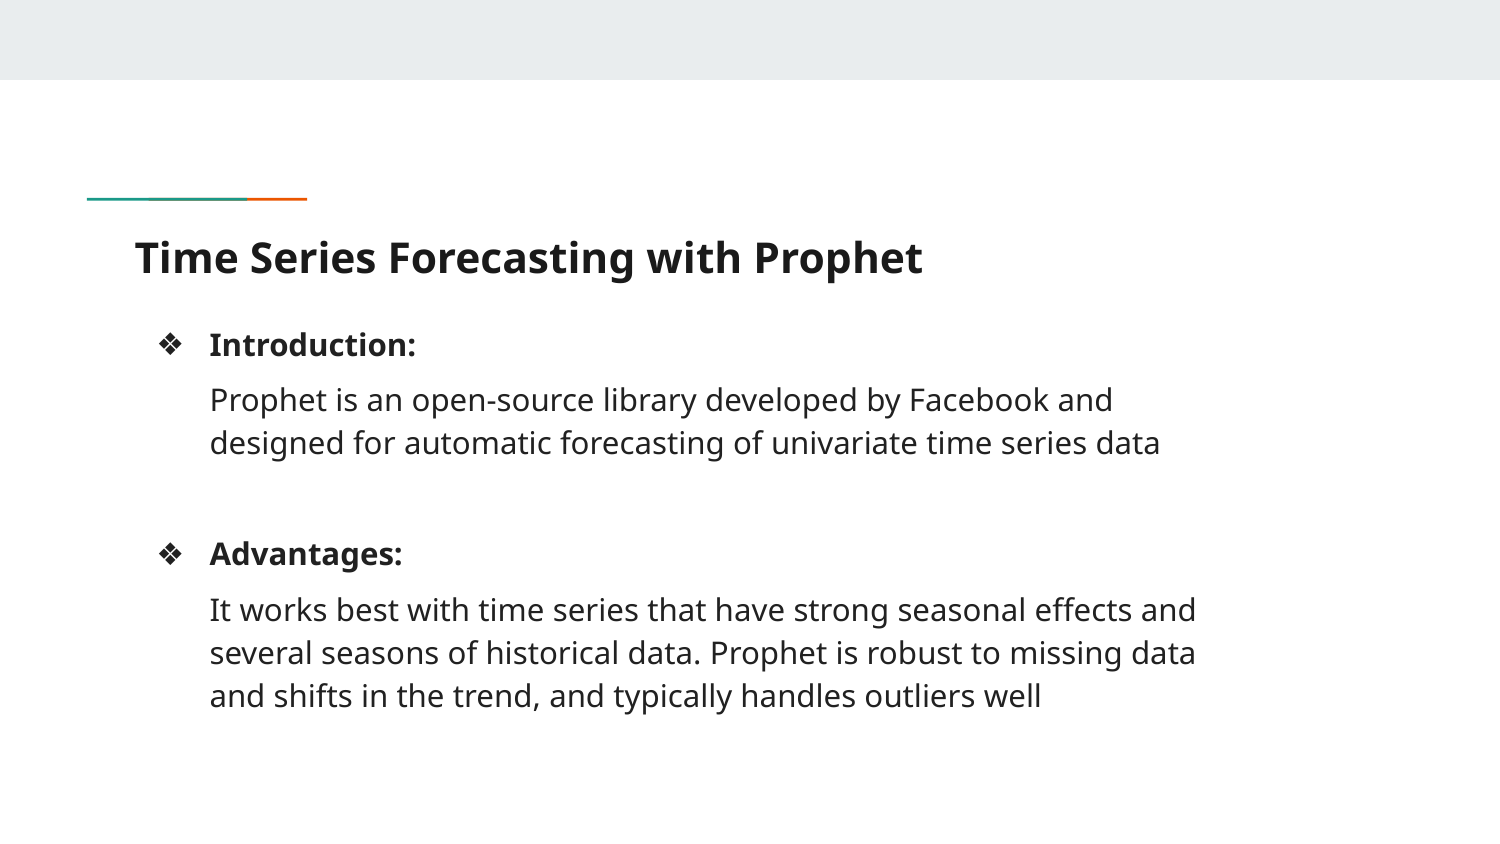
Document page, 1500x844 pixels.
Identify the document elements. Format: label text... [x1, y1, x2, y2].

text_box Introduction: Prophet is an open-source library developed by Facebook and designed for automatic forecasting of univariate time series data Advantages: It works best with time series that have strong seasonal effects and several seasons of historical data. Prophet is robust to missing data and shifts in the trend, and typically handles outliers well [119, 304, 1237, 827]
title Time Series Forecasting with Prophet [119, 216, 1381, 305]
